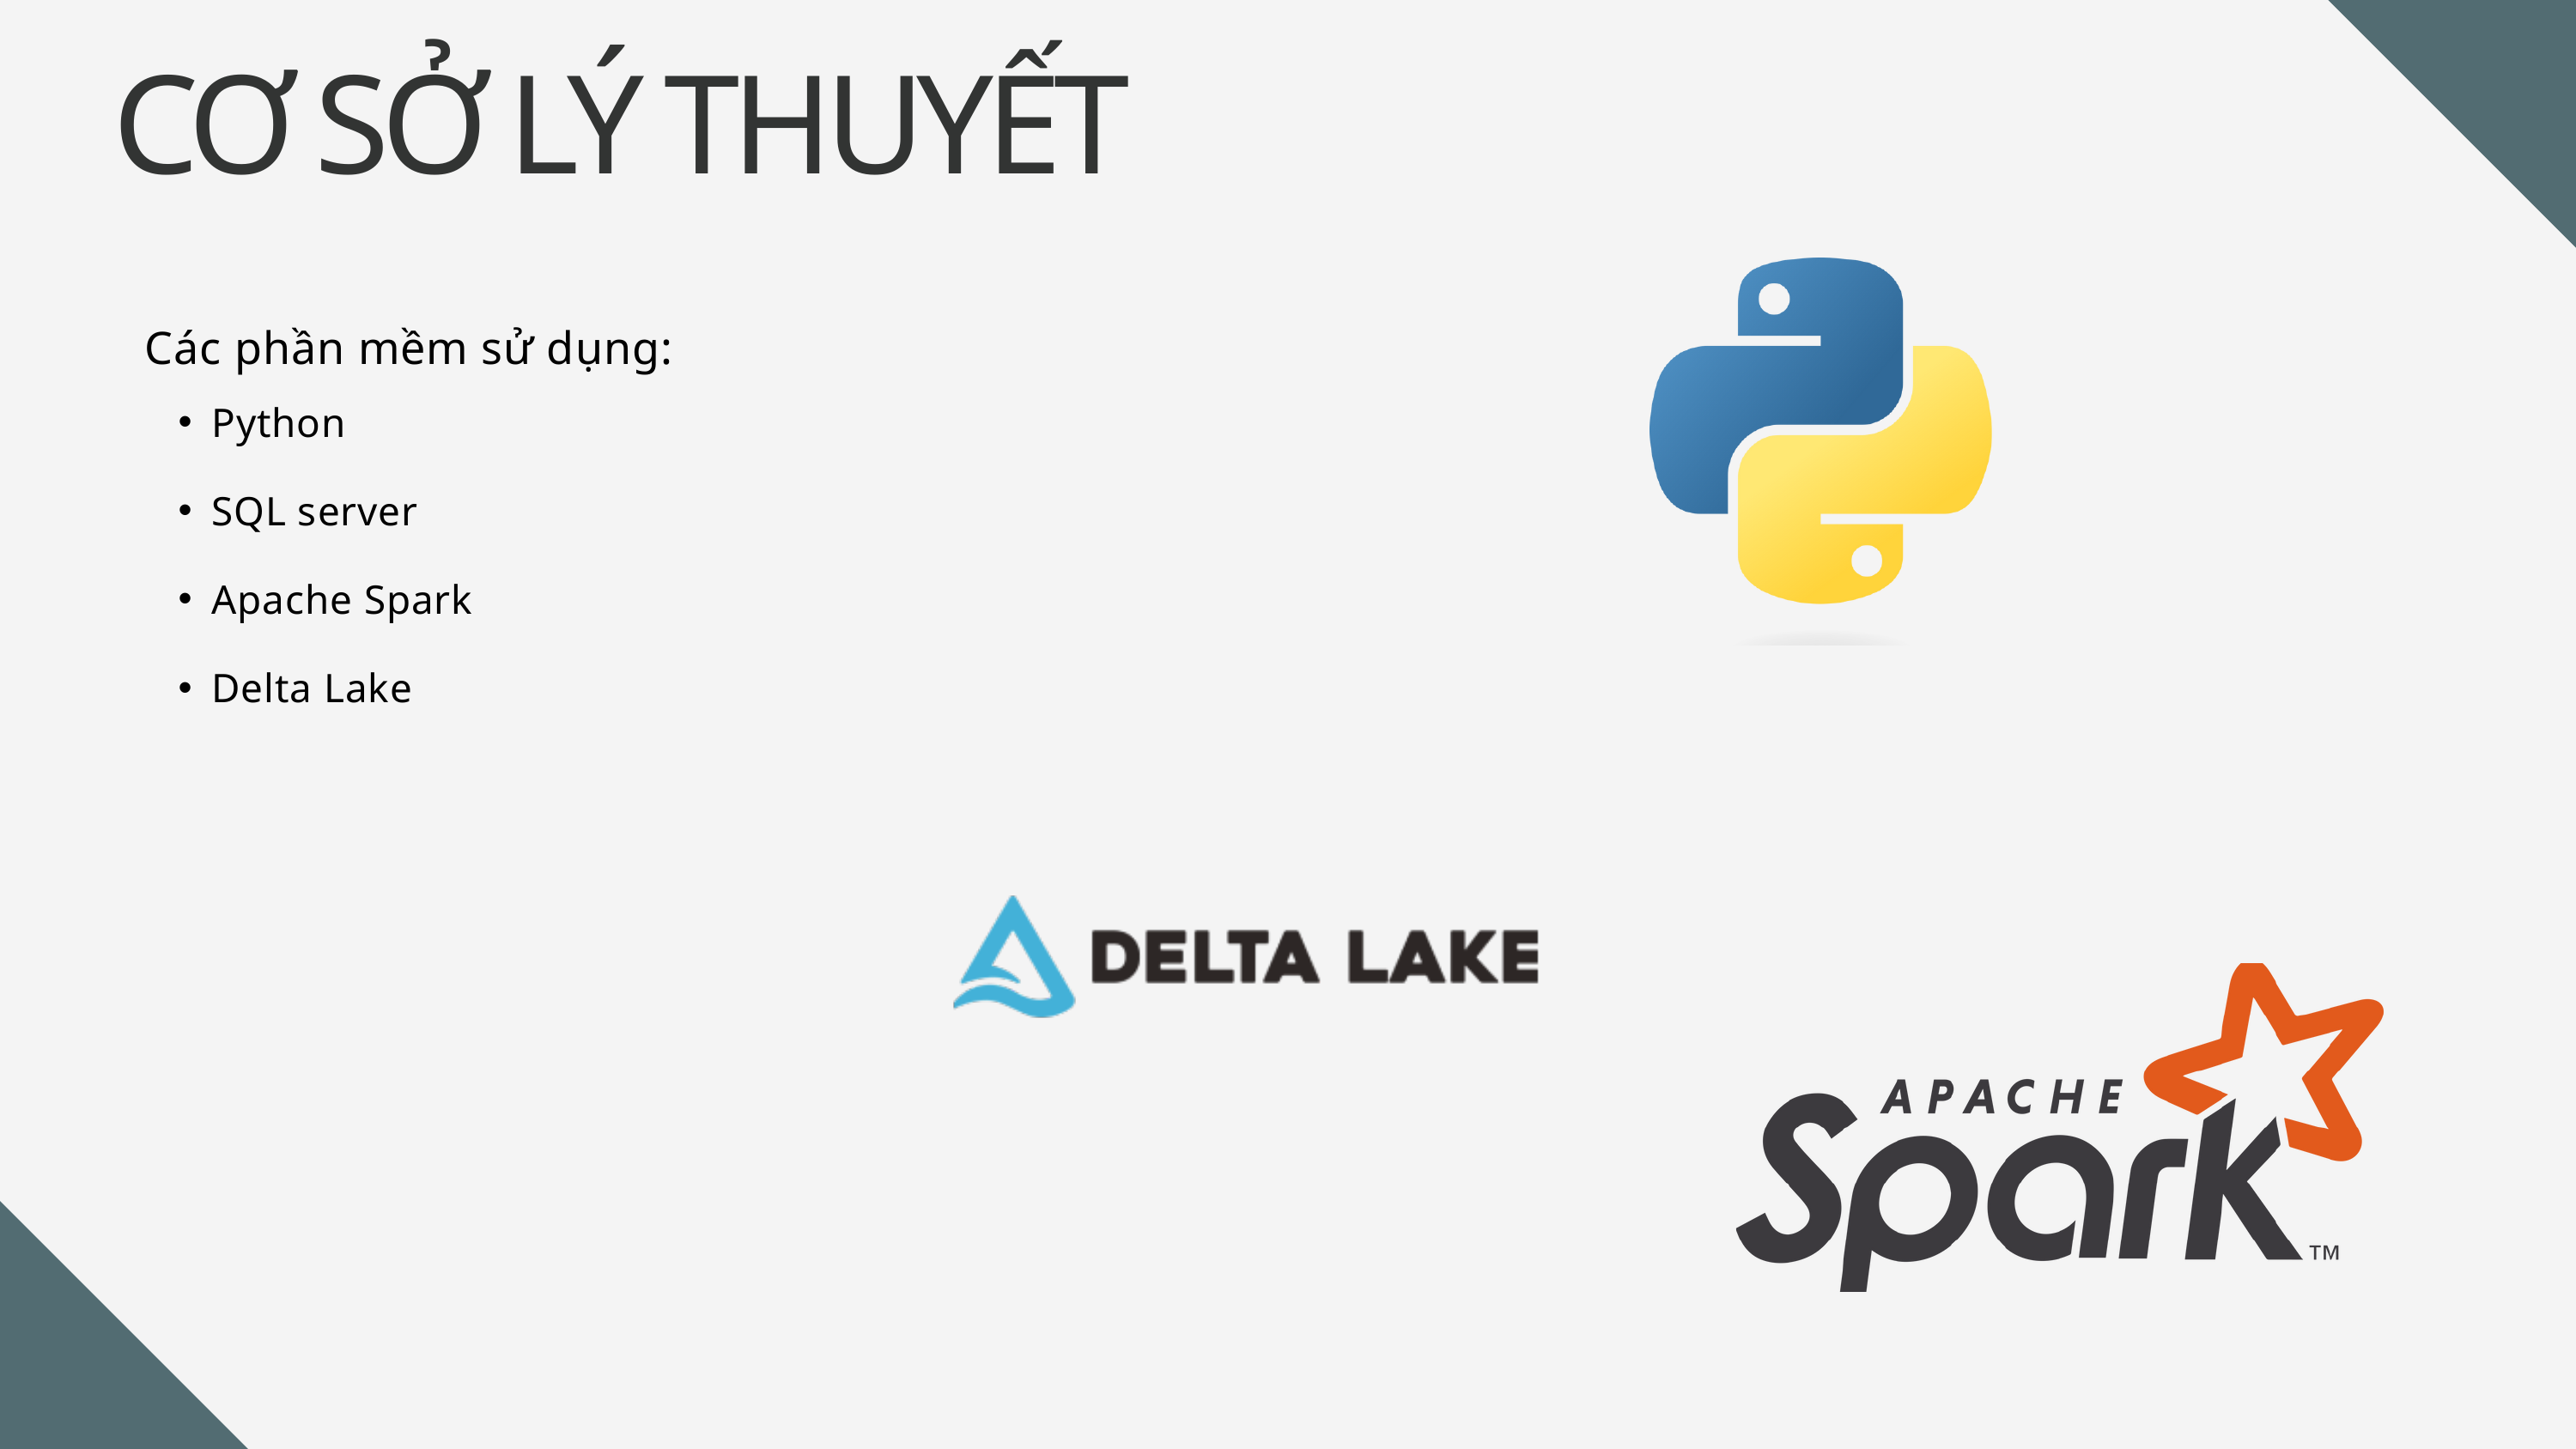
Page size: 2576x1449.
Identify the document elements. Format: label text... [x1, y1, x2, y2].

text_box CƠ SỞ LÝ THUYẾT [112, 67, 1327, 202]
picture [932, 786, 1561, 1128]
text_box [0, 1201, 248, 1449]
picture [1735, 962, 2385, 1292]
text_box [2328, 0, 2576, 248]
text_box Các phần mềm sử dụng: [144, 272, 1465, 356]
picture [1649, 257, 2004, 646]
text_box Python SQL server Apache Spark Delta Lake [144, 356, 1465, 711]
